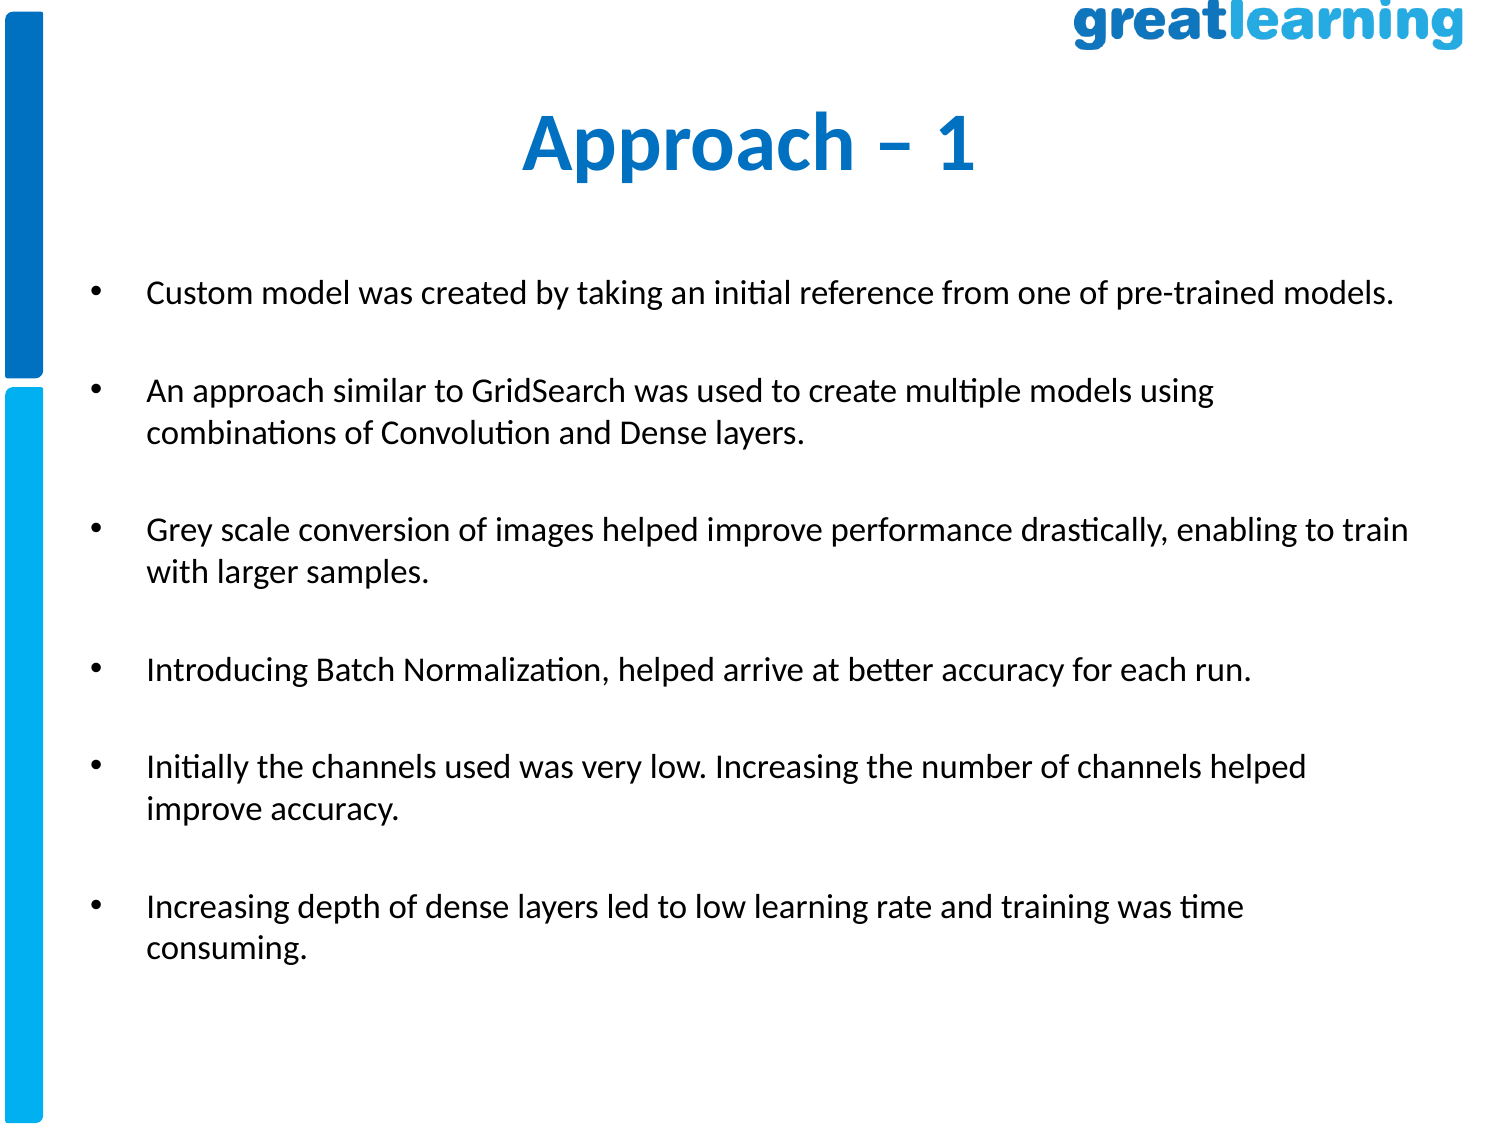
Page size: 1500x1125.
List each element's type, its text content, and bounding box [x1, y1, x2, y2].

list Custom model was created by taking an initial reference from one of pre-trained models. An approach similar to GridSearch was used to create multiple models using combinations of Convolution and Dense layers. Grey scale conversion of images helped improve performance drastically, enabling to train with larger samples. Introducing Batch Normalization, helped arrive at better accuracy for each run. Initially the channels used was very low. Increasing the number of channels helped improve accuracy. Increasing depth of dense layers led to low learning rate and training was time consuming. [75, 262, 1425, 1005]
title Approach – 1 [75, 42, 1425, 231]
picture [1074, 0, 1463, 50]
